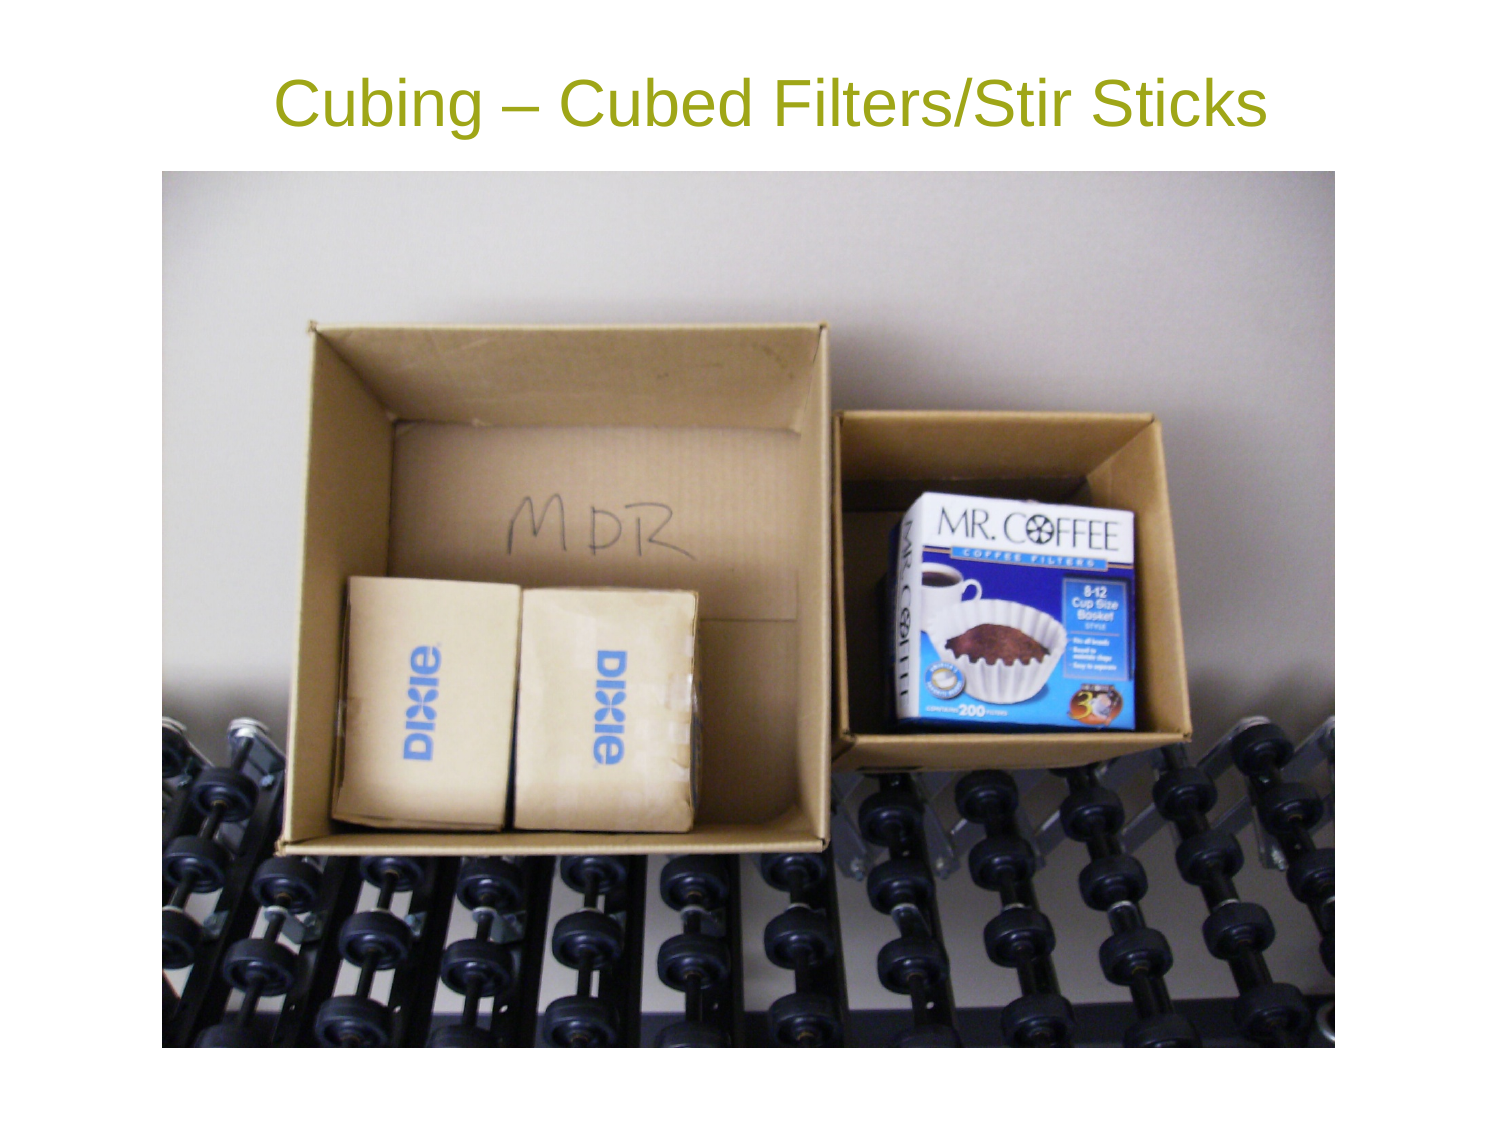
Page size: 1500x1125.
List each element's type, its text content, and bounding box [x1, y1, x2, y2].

text_box Cubing – Cubed Filters/Stir Sticks [42, 50, 1500, 150]
picture [162, 171, 1336, 1049]
